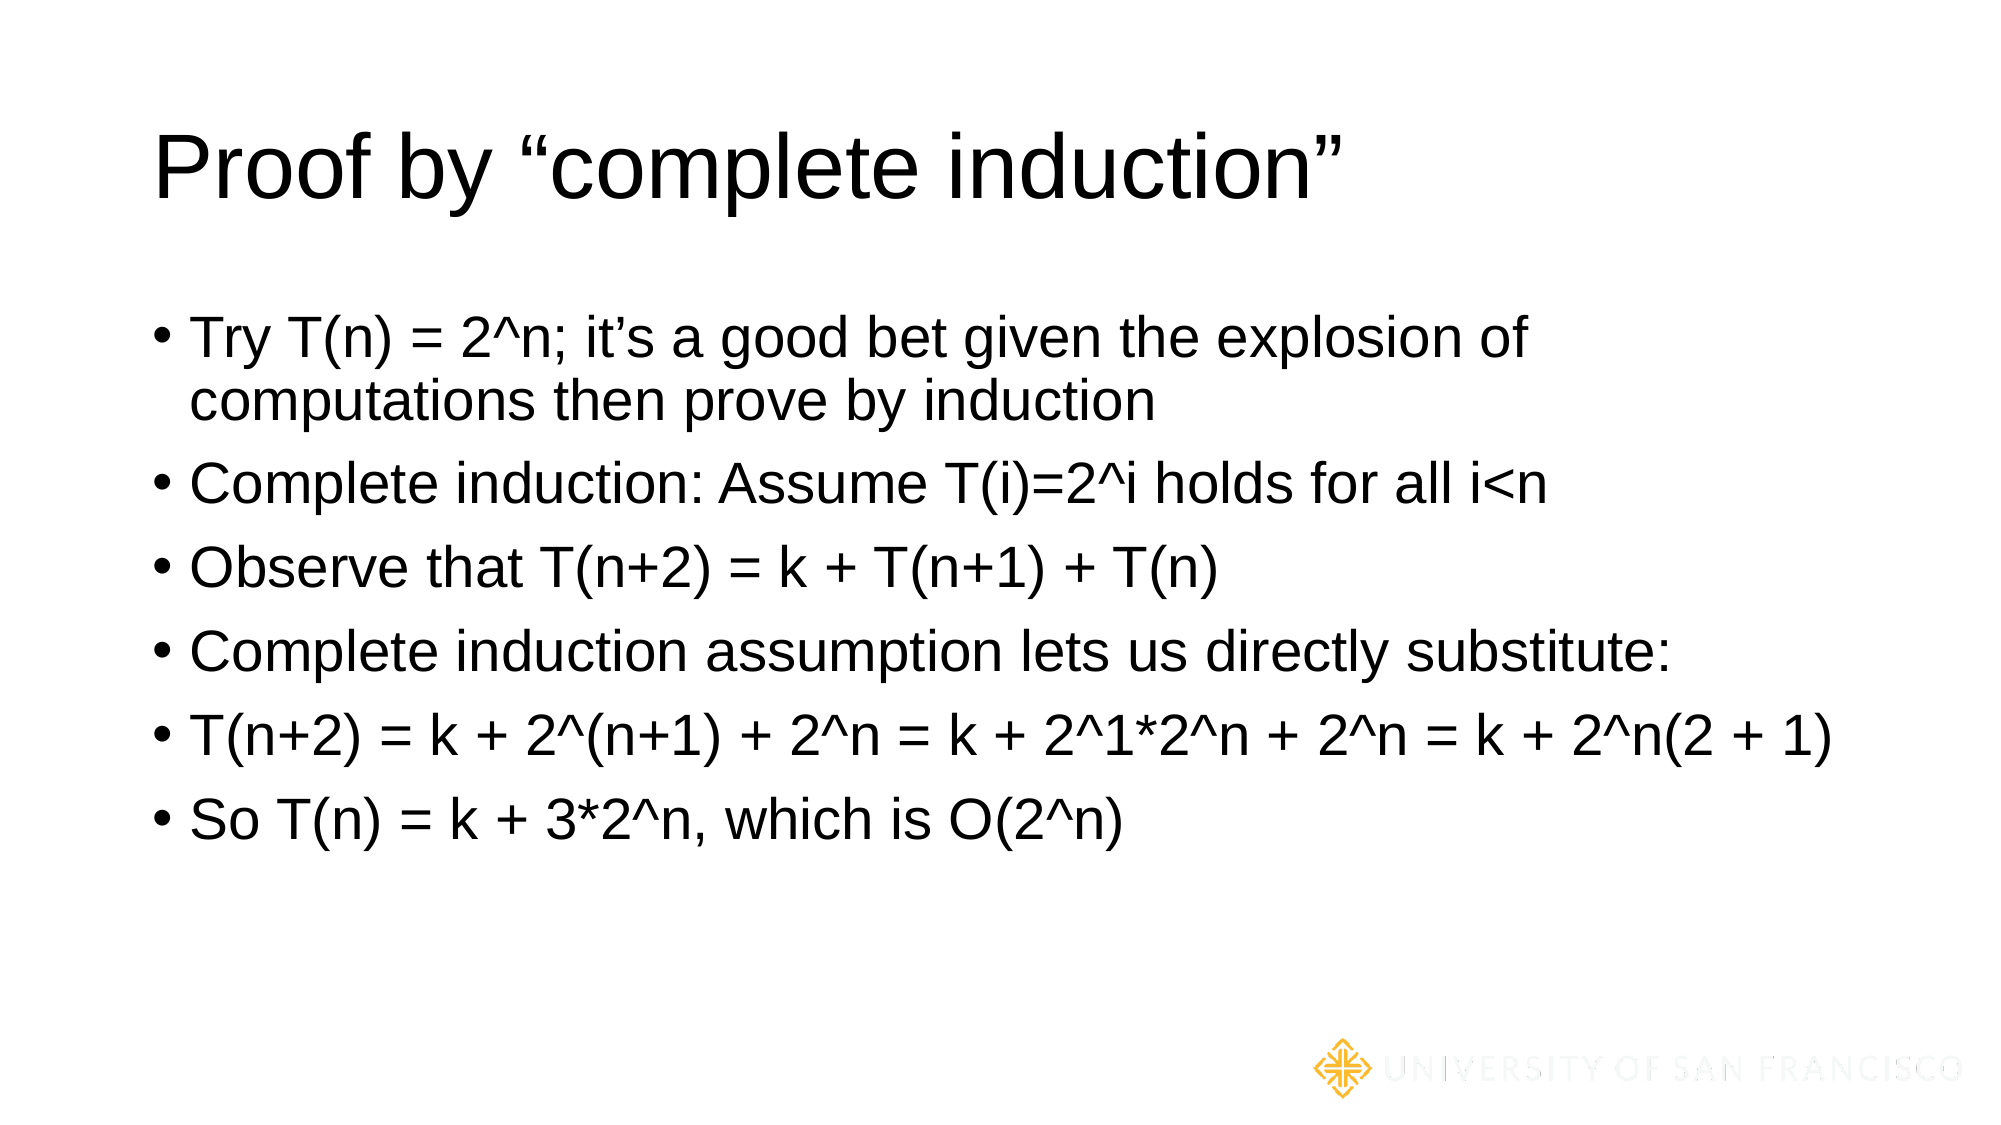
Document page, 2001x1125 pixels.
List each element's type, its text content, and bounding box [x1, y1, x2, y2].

list Try T(n) = 2^n; it’s a good bet given the explosion of computations then prove by induction Complete induction: Assume T(i)=2^i holds for all i<n Observe that T(n+2) = k + T(n+1) + T(n) Complete induction assumption lets us directly substitute: T(n+2) = k + 2^(n+1) + 2^n = k + 2^1*2^n + 2^n = k + 2^n(2 + 1) So T(n) = k + 3*2^n, which is O(2^n) [137, 299, 1863, 1014]
title Proof by “complete induction” [137, 59, 1863, 278]
